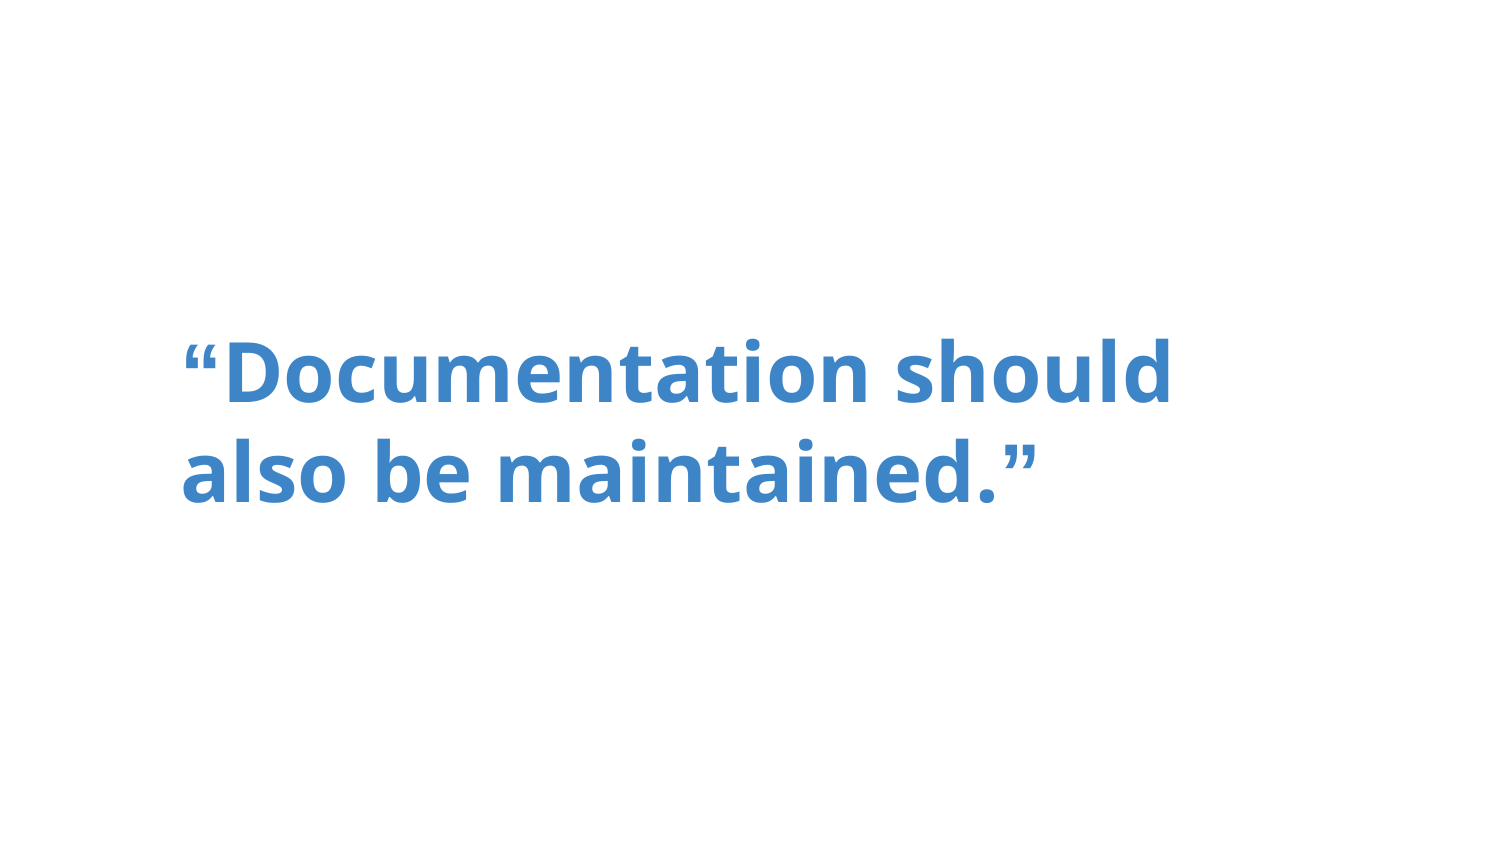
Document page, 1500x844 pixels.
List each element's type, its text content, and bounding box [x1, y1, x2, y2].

text_box “Documentation should also be maintained.” [165, 304, 1335, 540]
